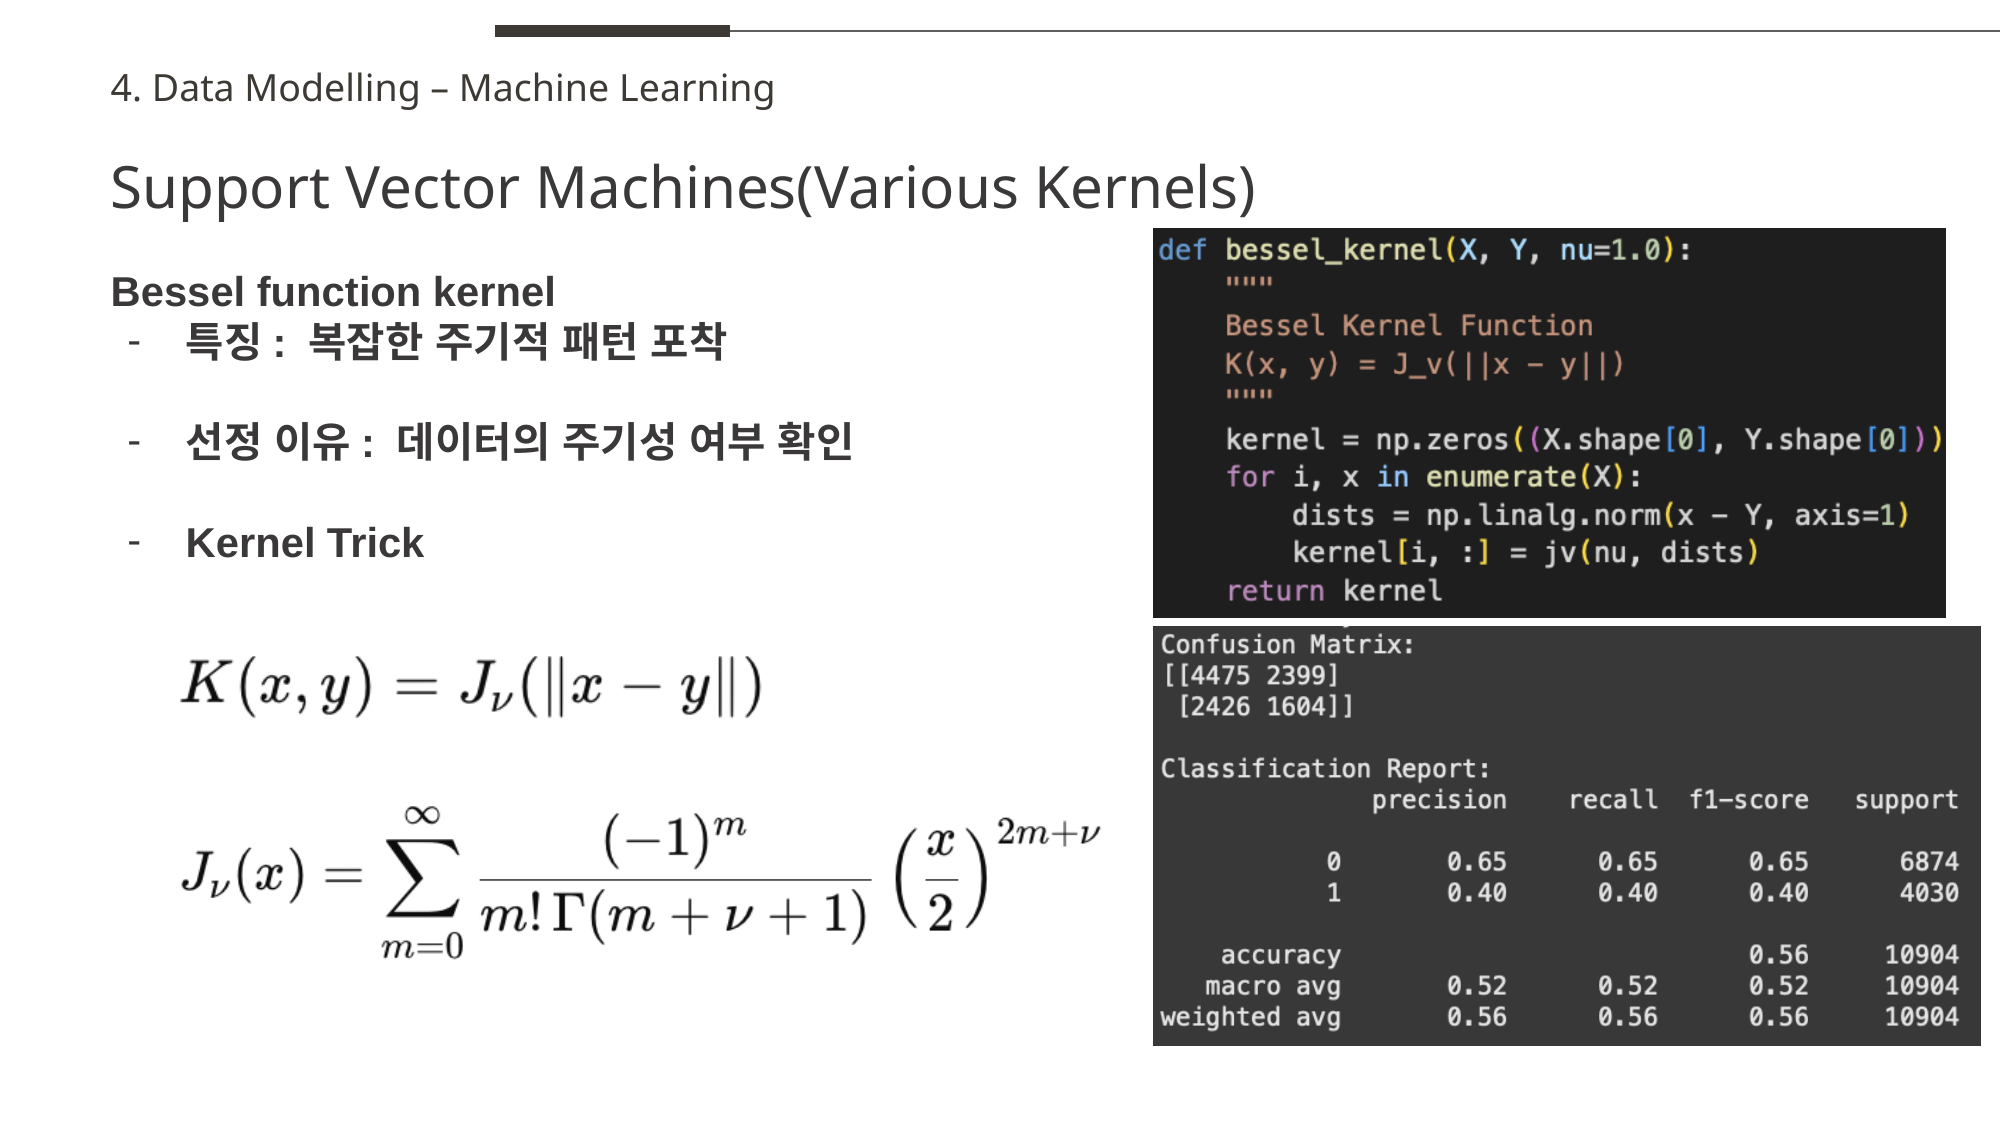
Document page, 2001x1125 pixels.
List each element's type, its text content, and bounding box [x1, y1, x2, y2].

picture [179, 643, 777, 748]
text_box 4. Data Modelling – Machine Learning [95, 56, 861, 117]
picture [1153, 626, 1982, 1047]
text_box Support Vector Machines(Various Kernels) [95, 142, 1965, 228]
text_box Bessel function kernel 특징: 복잡한 주기적 패턴 포착 선정 이유: 데이터의 주기성 여부 확인 Kernel Trick [95, 257, 1149, 623]
picture [1152, 228, 1946, 619]
picture [179, 788, 1116, 968]
